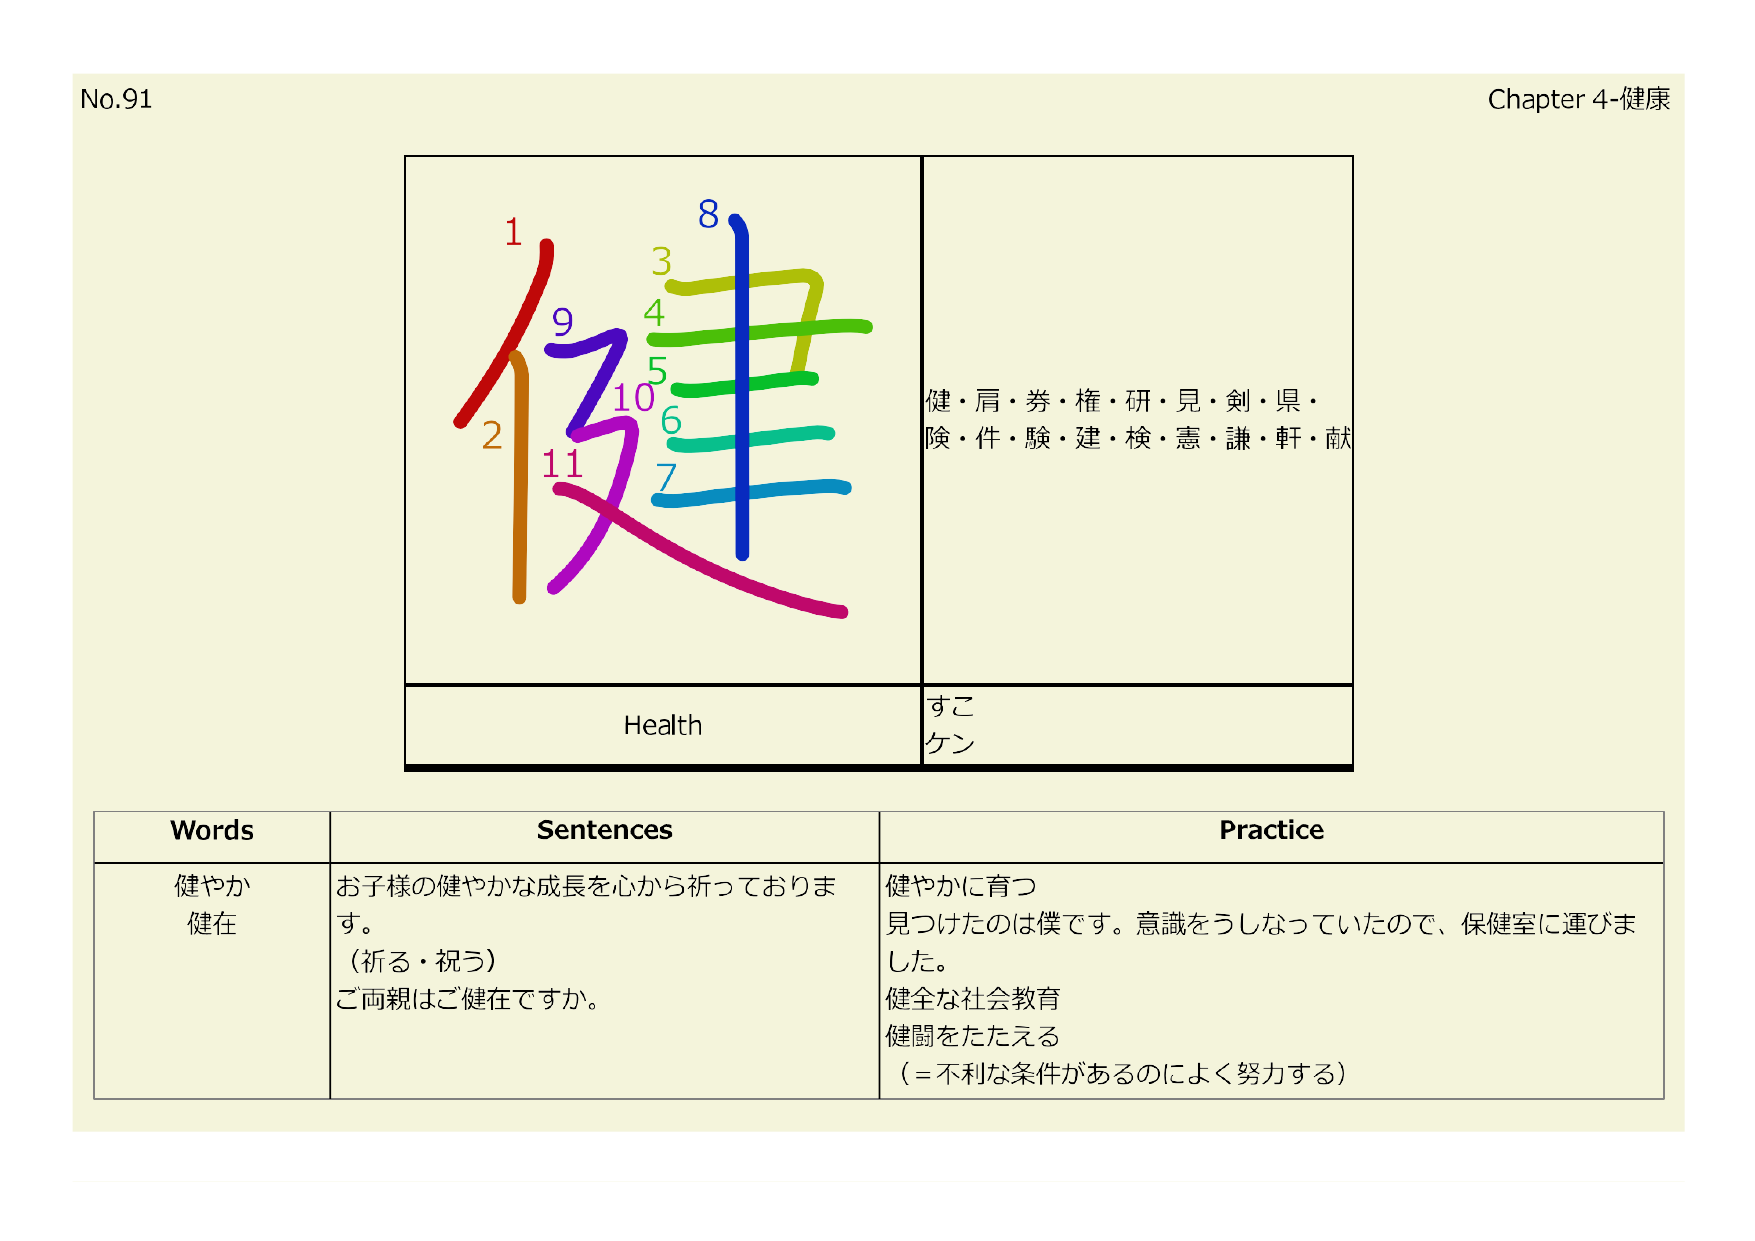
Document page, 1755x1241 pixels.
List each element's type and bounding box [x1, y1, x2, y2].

text_box [625, 714, 701, 735]
picture [975, 426, 1001, 450]
picture [1075, 388, 1100, 412]
picture [925, 388, 950, 412]
text_box [82, 88, 152, 109]
picture [1326, 426, 1351, 450]
picture [1025, 388, 1050, 412]
text_box [1489, 88, 1586, 114]
picture [1225, 388, 1249, 412]
picture [186, 911, 237, 935]
picture [174, 874, 250, 897]
picture [926, 426, 950, 450]
text_box [72, 73, 1685, 1133]
picture [453, 199, 873, 619]
text_box [926, 695, 974, 717]
picture [1075, 426, 1100, 450]
picture [1175, 426, 1200, 450]
picture [1125, 390, 1150, 412]
picture [1276, 389, 1300, 412]
picture [975, 389, 999, 412]
picture [925, 732, 975, 755]
picture [170, 819, 254, 840]
text_box [329, 811, 1664, 1100]
picture [1226, 426, 1251, 450]
picture [1175, 389, 1200, 412]
picture [1593, 86, 1670, 110]
picture [1125, 426, 1151, 450]
picture [1025, 426, 1051, 450]
picture [1276, 426, 1301, 450]
